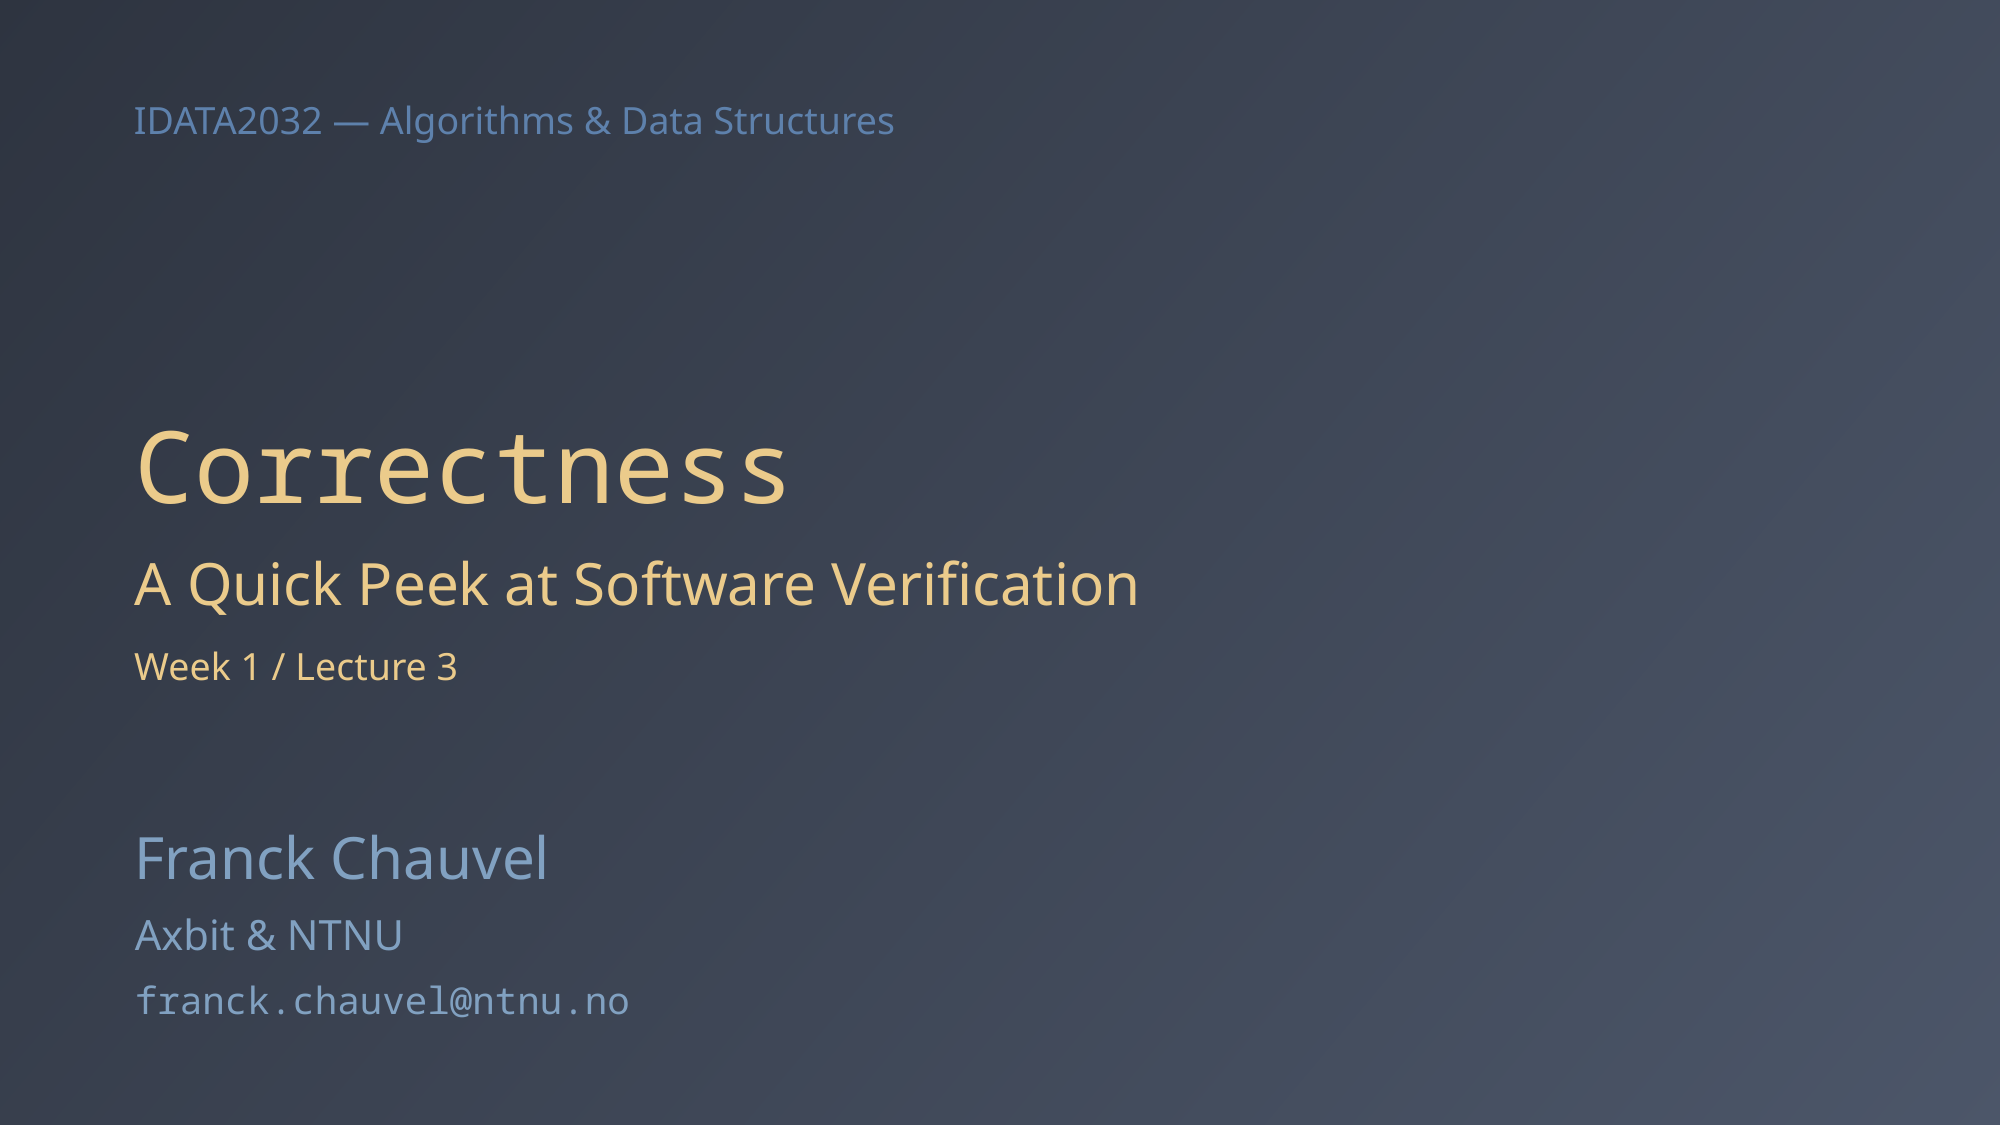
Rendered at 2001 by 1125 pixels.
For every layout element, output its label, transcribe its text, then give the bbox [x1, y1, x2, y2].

list Week 1 / Lecture 3 [119, 640, 1876, 716]
list Franck Chauvel [119, 822, 1877, 899]
list franck.chauvel@ntnu.no [119, 975, 1881, 1031]
list Axbit & NTNU [119, 899, 1878, 975]
title Correctness [119, 251, 1877, 533]
subtitle A Quick Peek at Software Verification [119, 536, 1877, 636]
